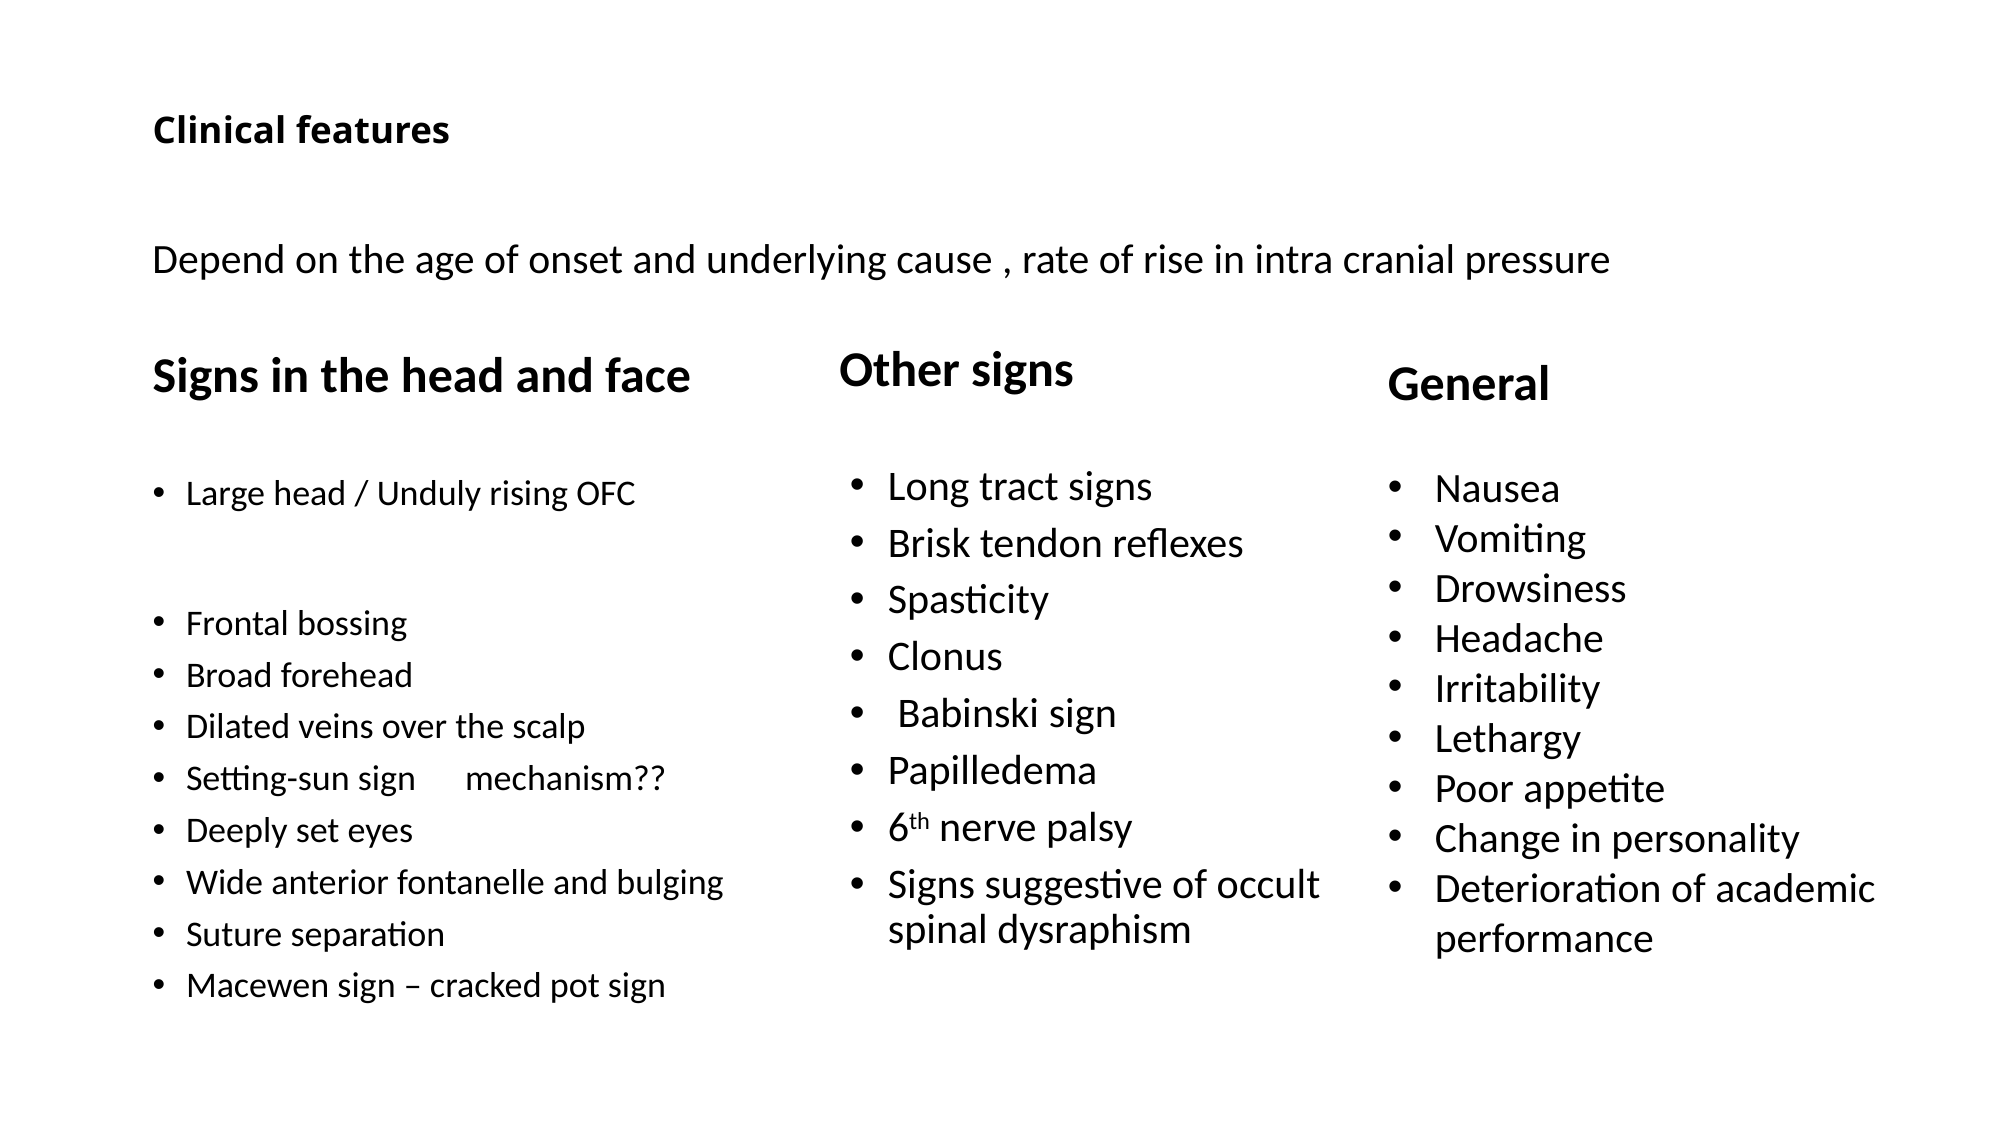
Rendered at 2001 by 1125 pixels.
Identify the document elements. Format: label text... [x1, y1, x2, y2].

list Large head / Unduly rising OFC Frontal bossing Broad forehead Dilated veins over the scalp Setting-sun sign mechanism?? Deeply set eyes Wide anterior fontanelle and bulging Suture separation Macewen sign – cracked pot sign [137, 410, 886, 1016]
text_box Depend on the age of onset and underlying cause , rate of rise in intra cranial pressure [137, 224, 1779, 339]
text_box Nausea Vomiting Drowsiness Headache Irritability Lethargy Poor appetite Change in personality Deterioration of academic performance [1373, 453, 1972, 969]
list Other signs [824, 339, 1302, 406]
list Long tract signs Brisk tendon reflexes Spasticity Clonus Babinski sign Papilledema 6th nerve palsy Signs suggestive of occult spinal dysraphism [834, 456, 1424, 1107]
list Signs in the head and face [137, 339, 984, 411]
title Clinical features [137, 104, 1863, 199]
text_box General [1373, 343, 1714, 418]
